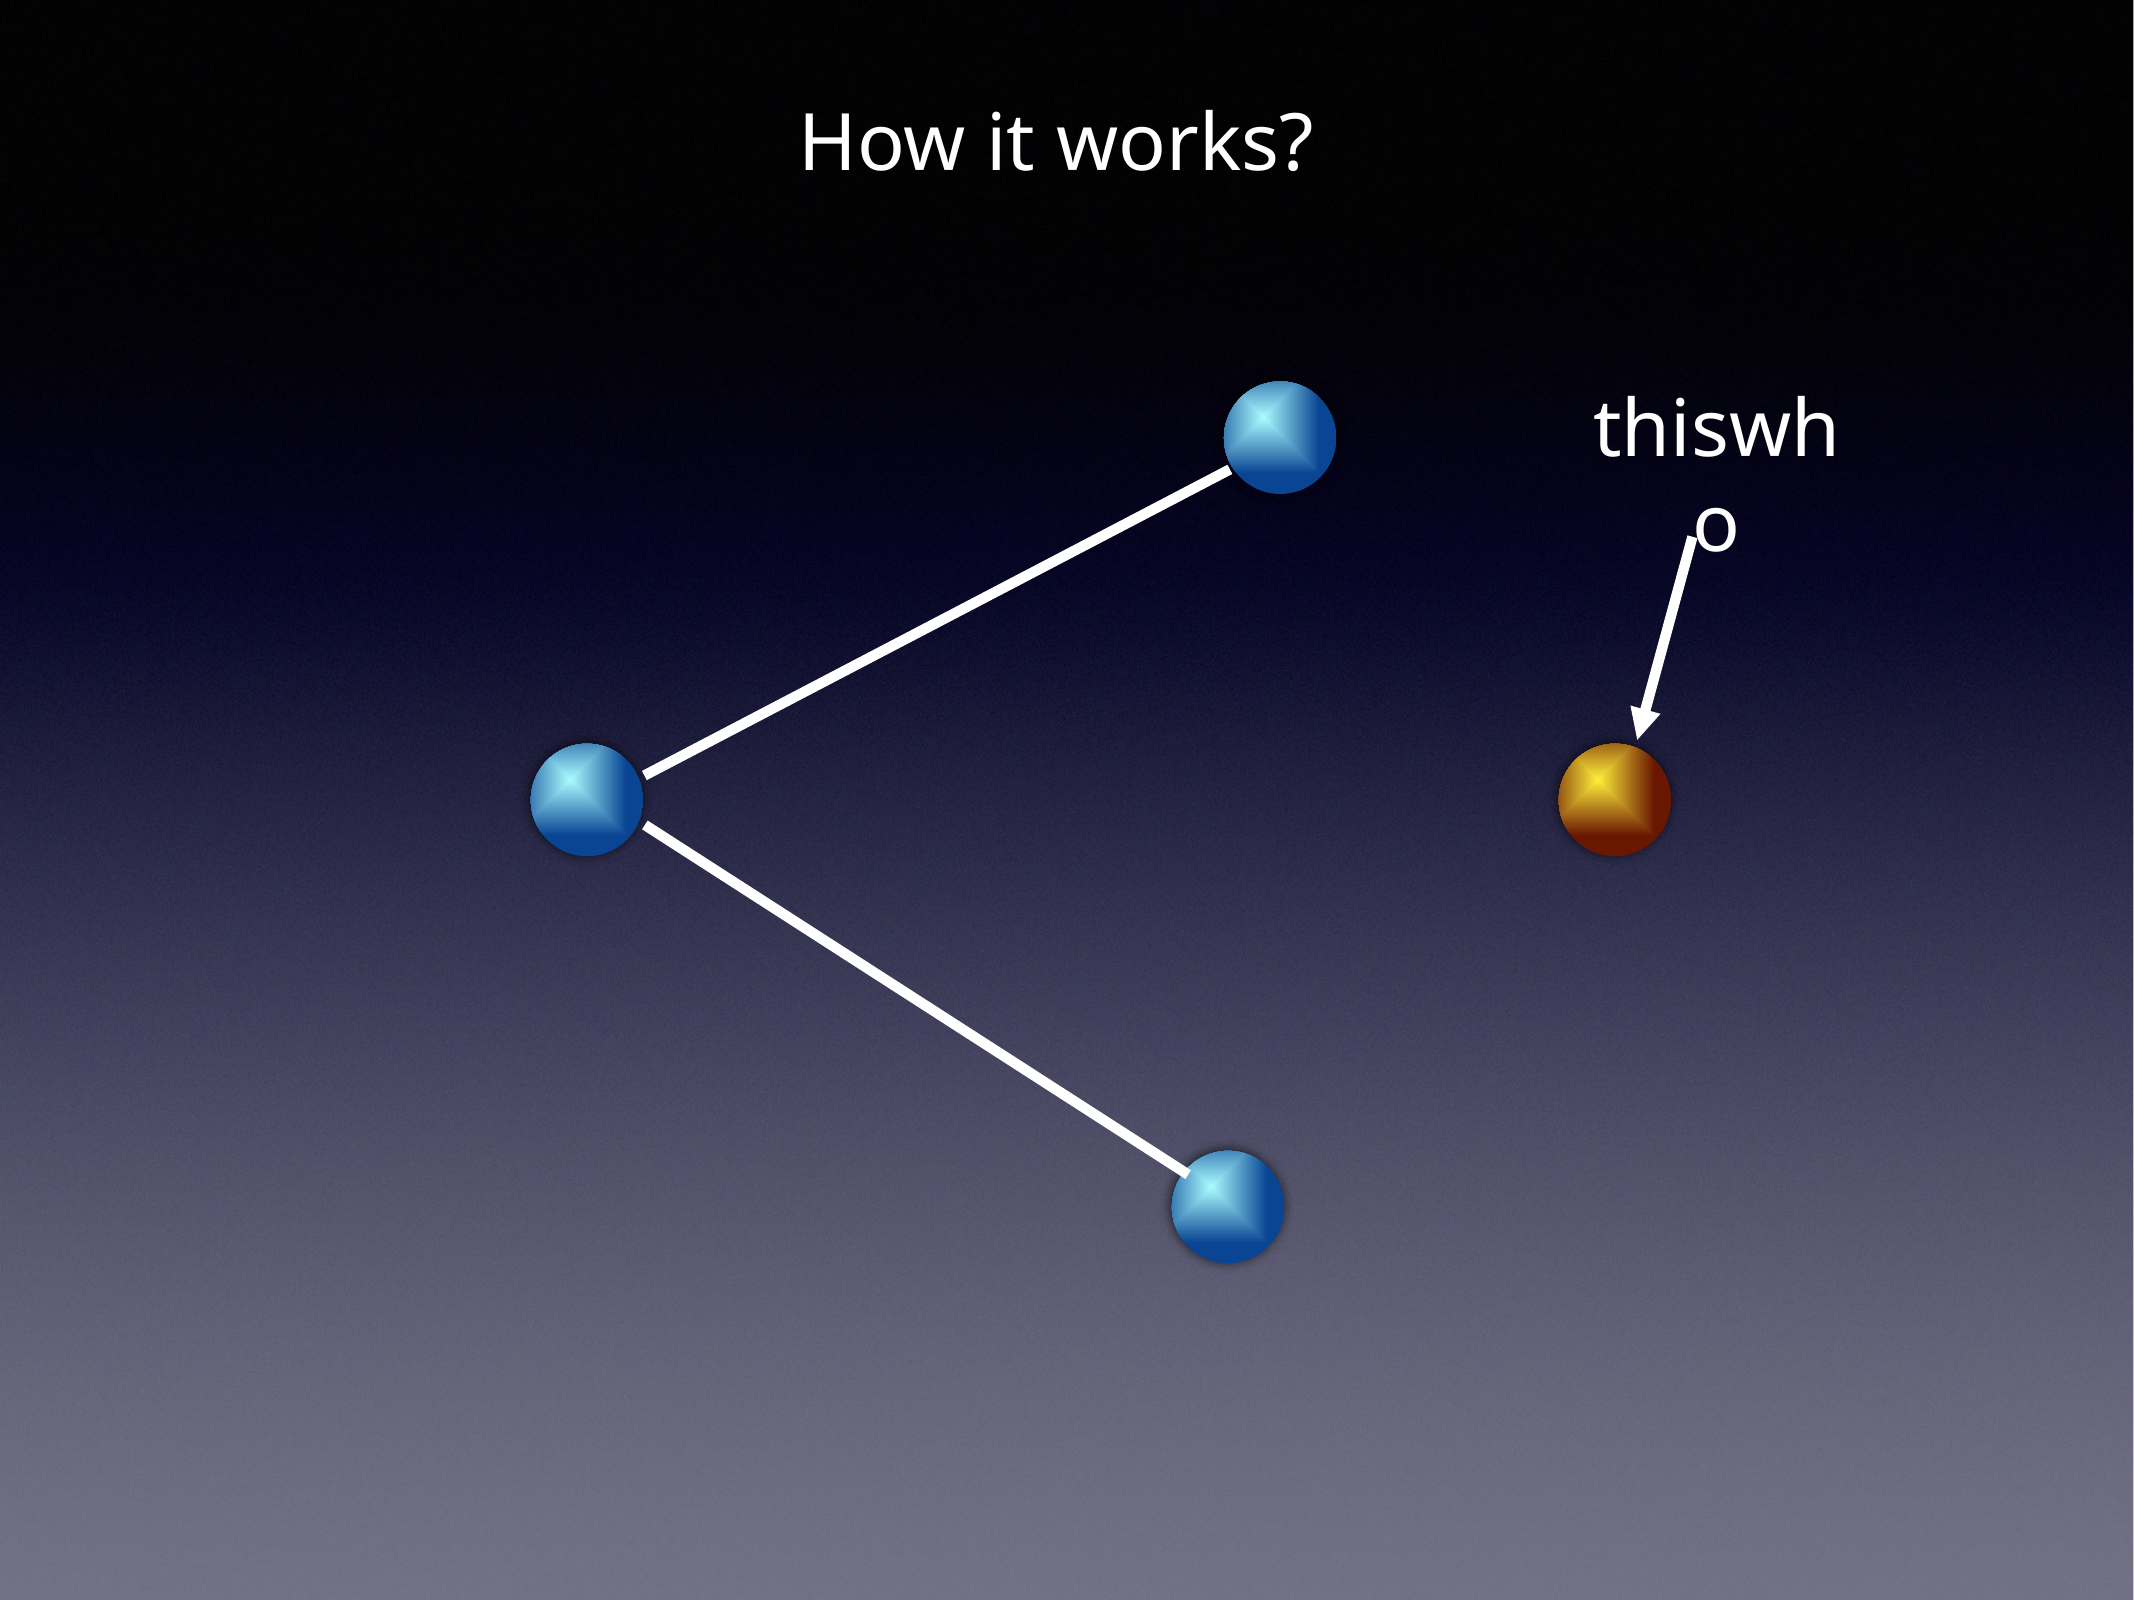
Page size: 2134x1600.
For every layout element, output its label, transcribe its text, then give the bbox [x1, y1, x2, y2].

text_box How it works? [790, 82, 1343, 195]
text_box [1558, 743, 1672, 857]
text_box [1223, 381, 1337, 494]
picture [0, 0, 2134, 1600]
text_box [1634, 536, 1693, 740]
text_box thiswho [1565, 412, 1869, 532]
text_box [530, 743, 644, 857]
text_box [1171, 1150, 1285, 1264]
